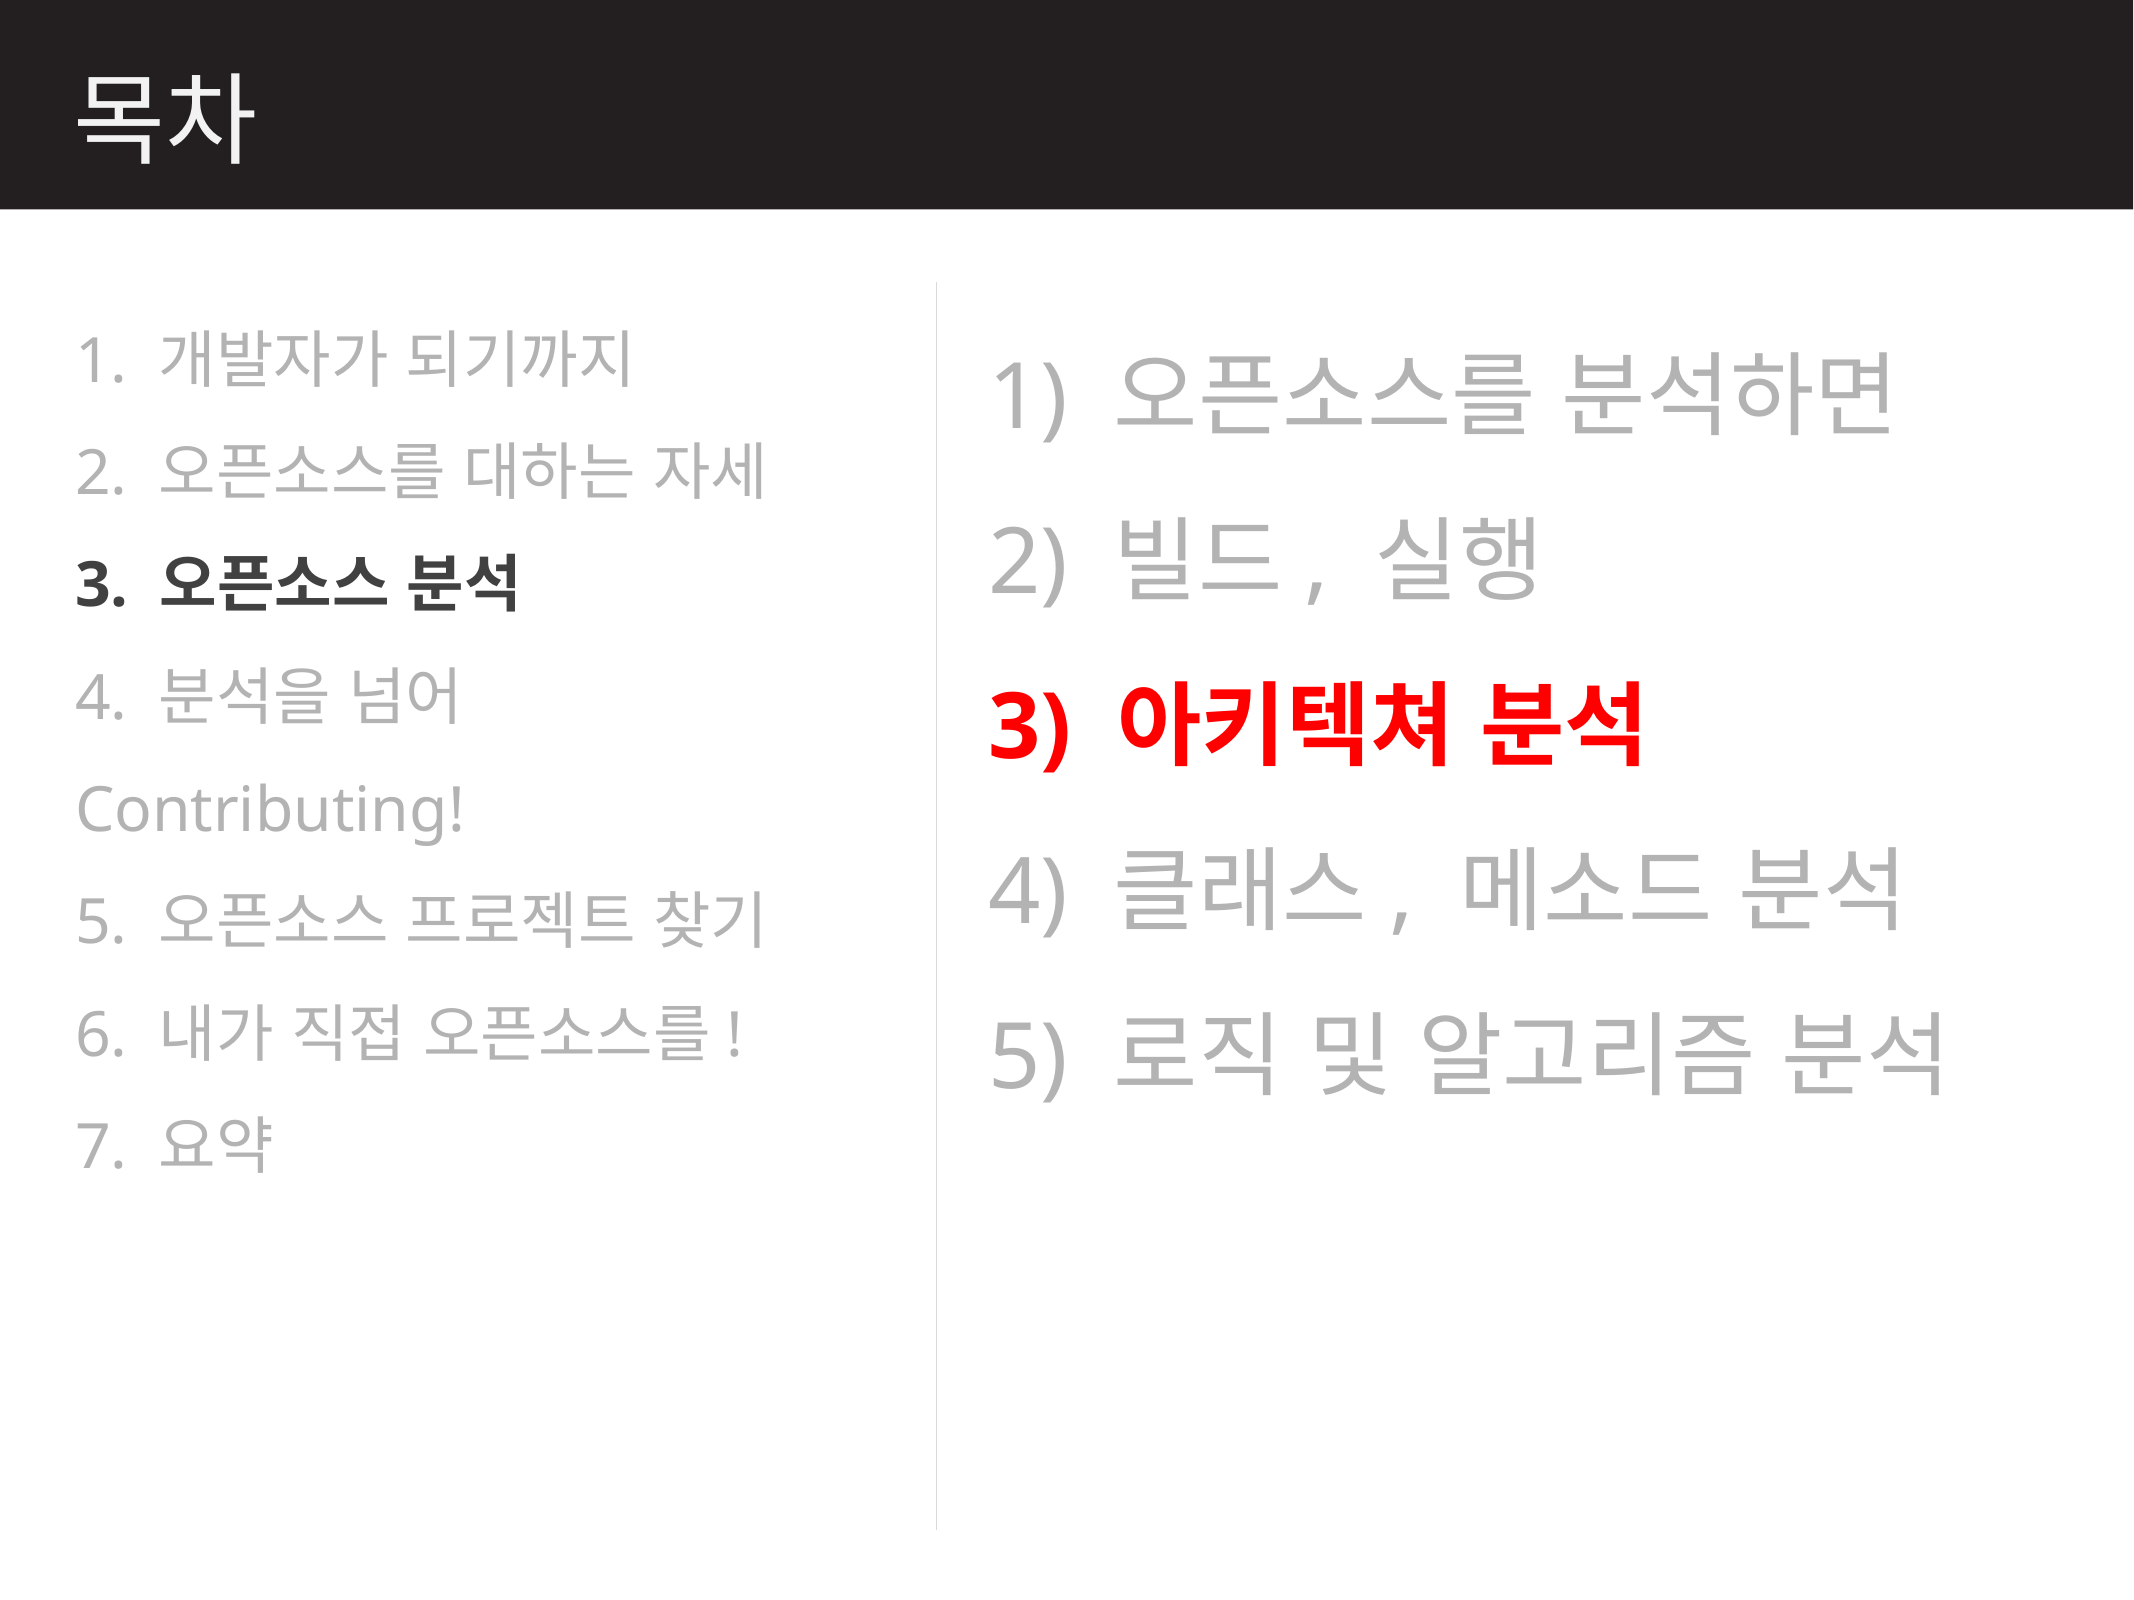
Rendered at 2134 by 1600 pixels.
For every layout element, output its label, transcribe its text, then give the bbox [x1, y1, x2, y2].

text_box 목차 [73, 33, 258, 177]
text_box 1. 개발자가 되기까지 2. 오픈소스를 대하는 자세 3. 오픈소스 분석 4. 분석을 넘어 Contributing! 5. 오픈소스 프로젝트 찾기 6. 내가 직접 오픈소스를! 7. 요약 [0, 282, 878, 1545]
text_box 1) 오픈소스를 분석하면 2) 빌드, 실행 3) 아키텍쳐 분석 4) 클래스, 메소드 분석 5) 로직 및 알고리즘 분석 [913, 282, 2107, 1545]
